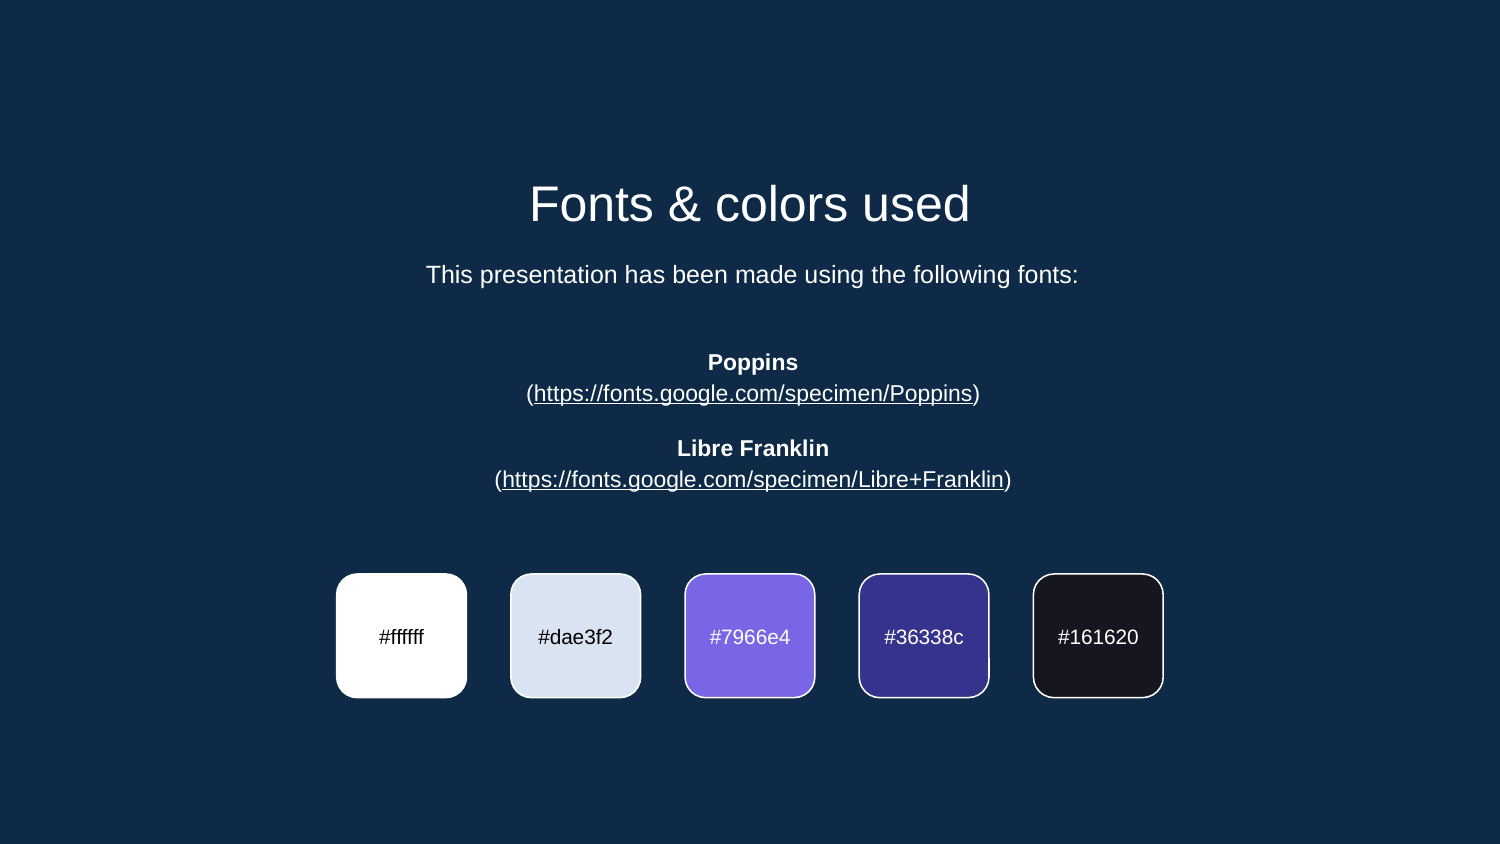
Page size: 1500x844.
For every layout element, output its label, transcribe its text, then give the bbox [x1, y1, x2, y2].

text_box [336, 573, 1164, 698]
list Poppins (https://fonts.google.com/specimen/Poppins) Libre Franklin (https://fonts.google.com/specimen/Libre+Franklin) [175, 314, 1332, 521]
title Fonts & colors used [171, 156, 1328, 236]
list This presentation has been made using the following fonts: [175, 239, 1332, 312]
